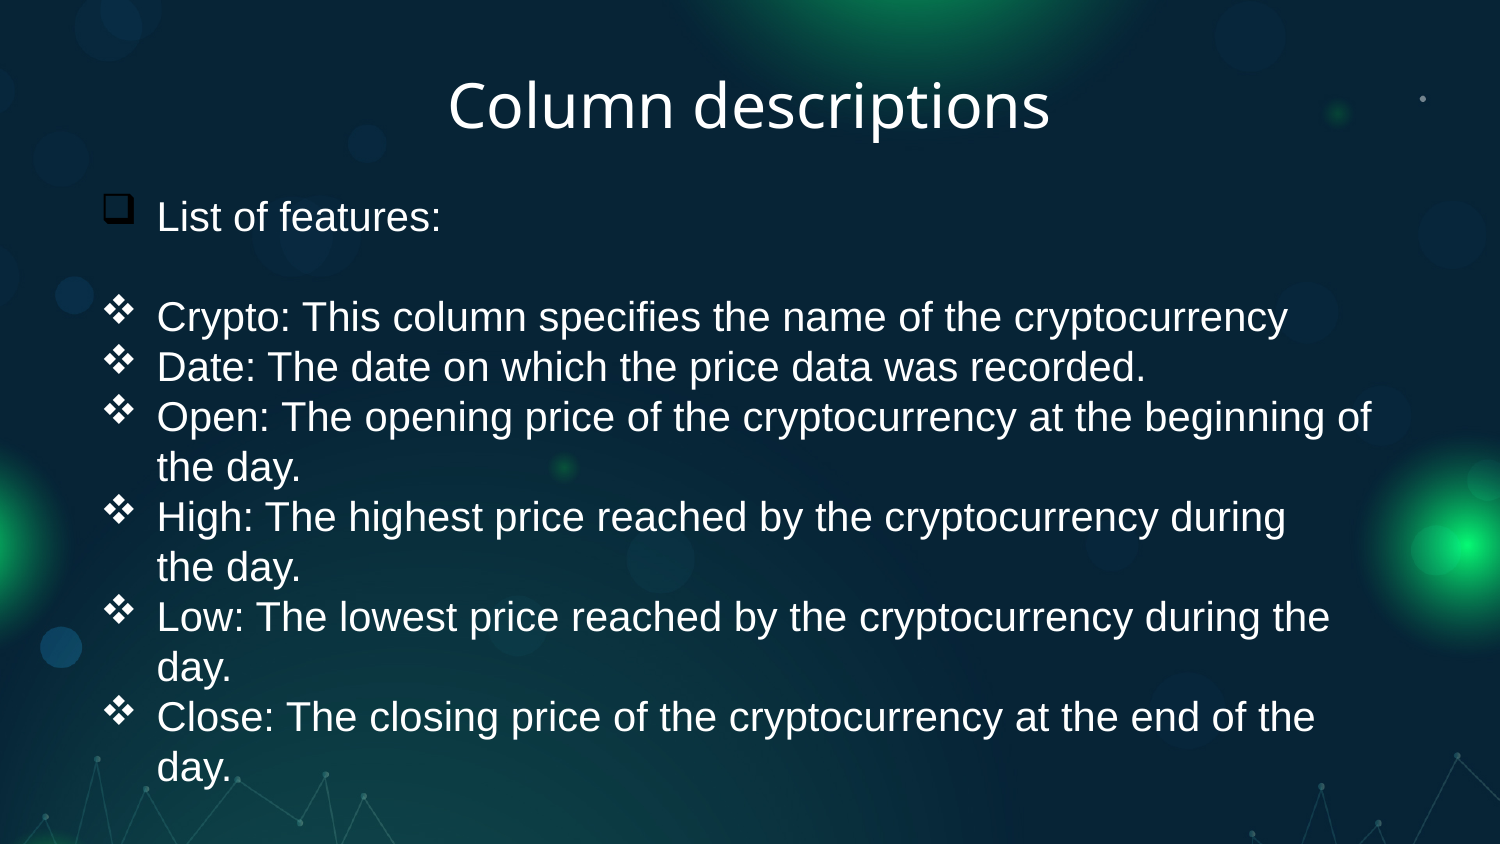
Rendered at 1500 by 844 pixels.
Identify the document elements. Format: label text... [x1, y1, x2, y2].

text_box List of features: Crypto: This column specifies the name of the cryptocurrency Date: The date on which the price data was recorded. Open: The opening price of the cryptocurrency at the beginning of the day. High: The highest price reached by the cryptocurrency during the day. Low: The lowest price reached by the cryptocurrency during the day. Close: The closing price of the cryptocurrency at the end of the day. [85, 182, 1395, 798]
title Column descriptions [118, 50, 1382, 145]
picture [0, 0, 1500, 844]
